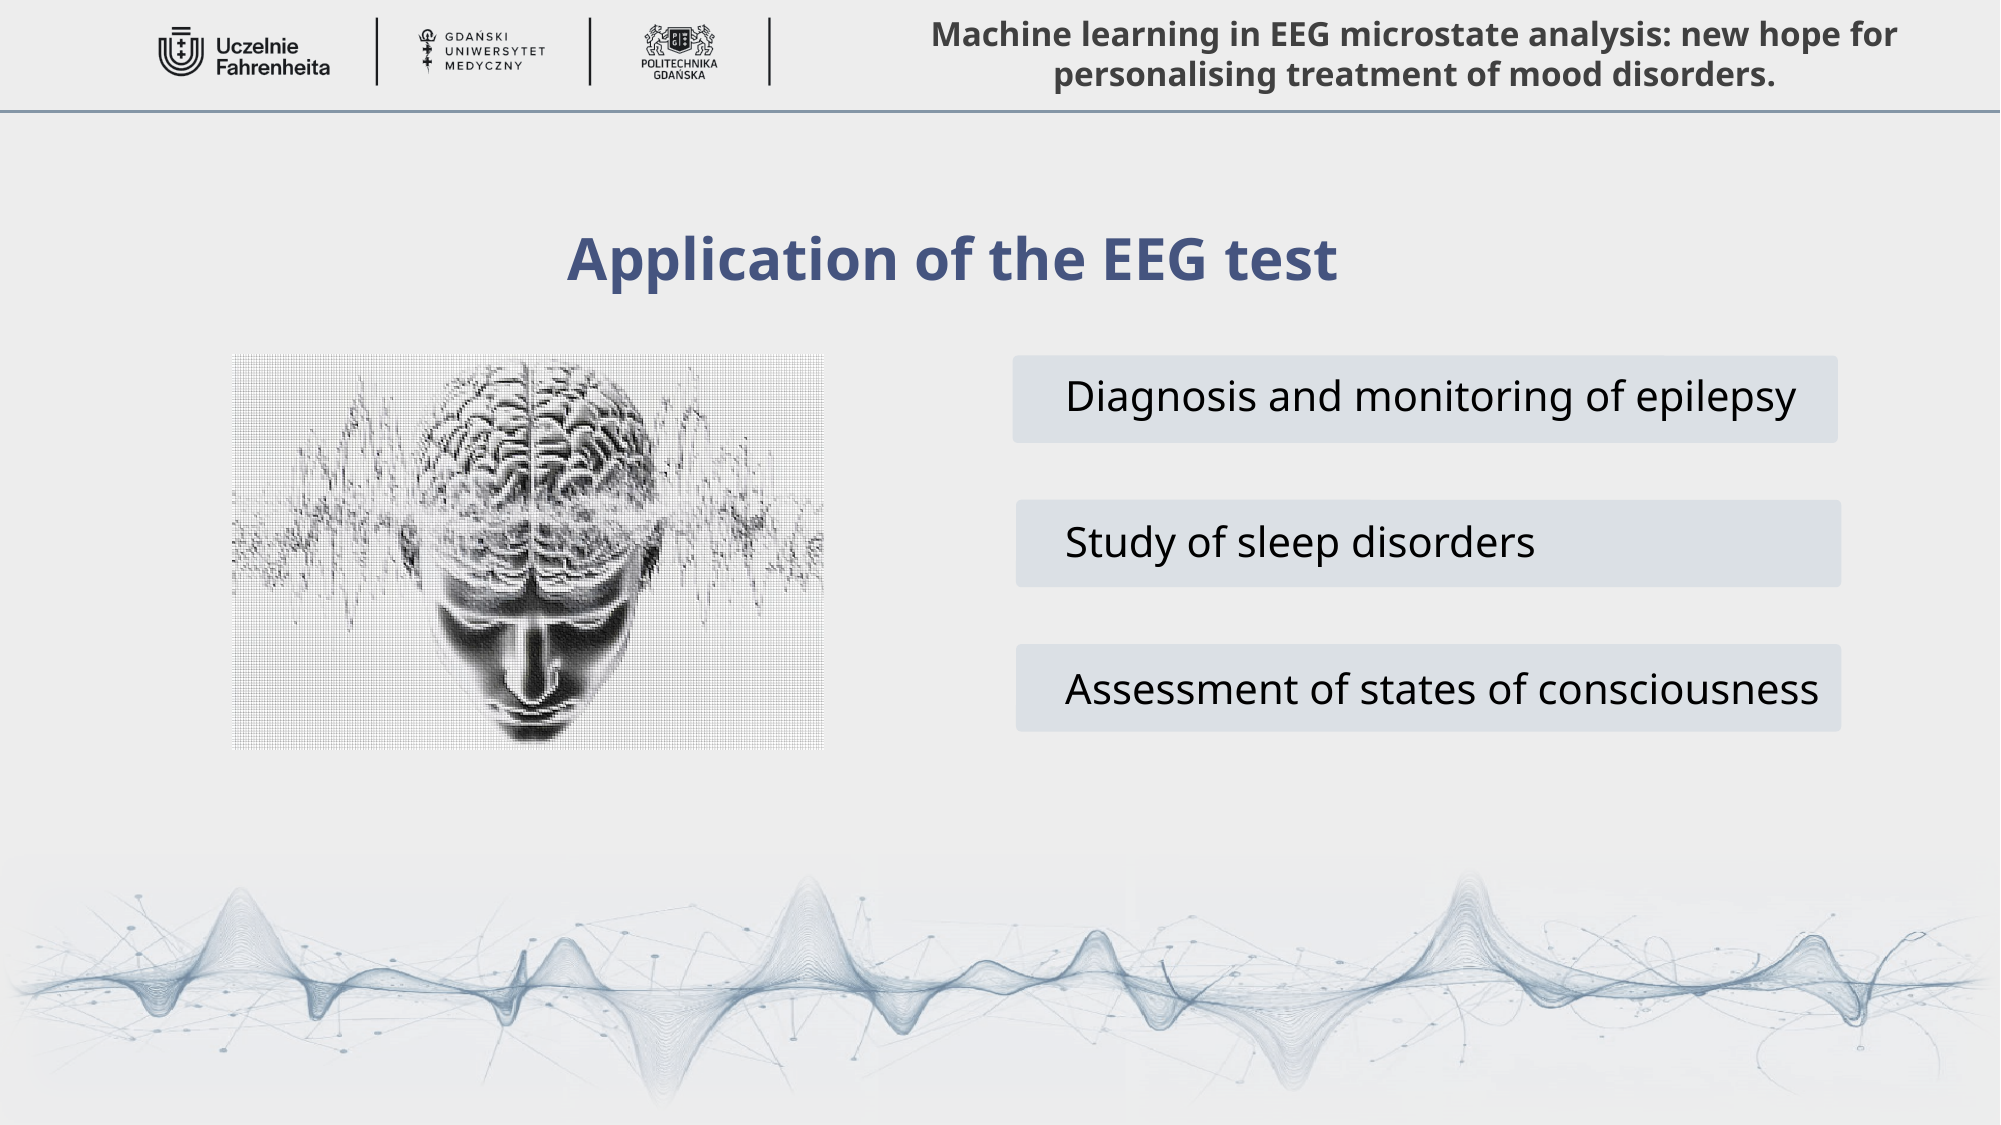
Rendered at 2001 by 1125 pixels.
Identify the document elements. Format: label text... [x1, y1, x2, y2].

text_box Assessment of states of consciousness [1050, 655, 1838, 720]
text_box [1014, 498, 1843, 589]
picture [232, 354, 824, 750]
text_box Diagnosis and monitoring of epilepsy [1050, 362, 1892, 428]
picture [0, 854, 2000, 1123]
text_box [1011, 354, 1839, 445]
text_box Machine learning in EEG microstate analysis: new hope for personalising treatment of mood disorders. [912, 5, 1918, 110]
text_box [1014, 643, 1843, 733]
text_box Application of the EEG test [168, 215, 1738, 300]
text_box Study of sleep disorders [1050, 508, 1738, 574]
picture [151, 15, 778, 89]
